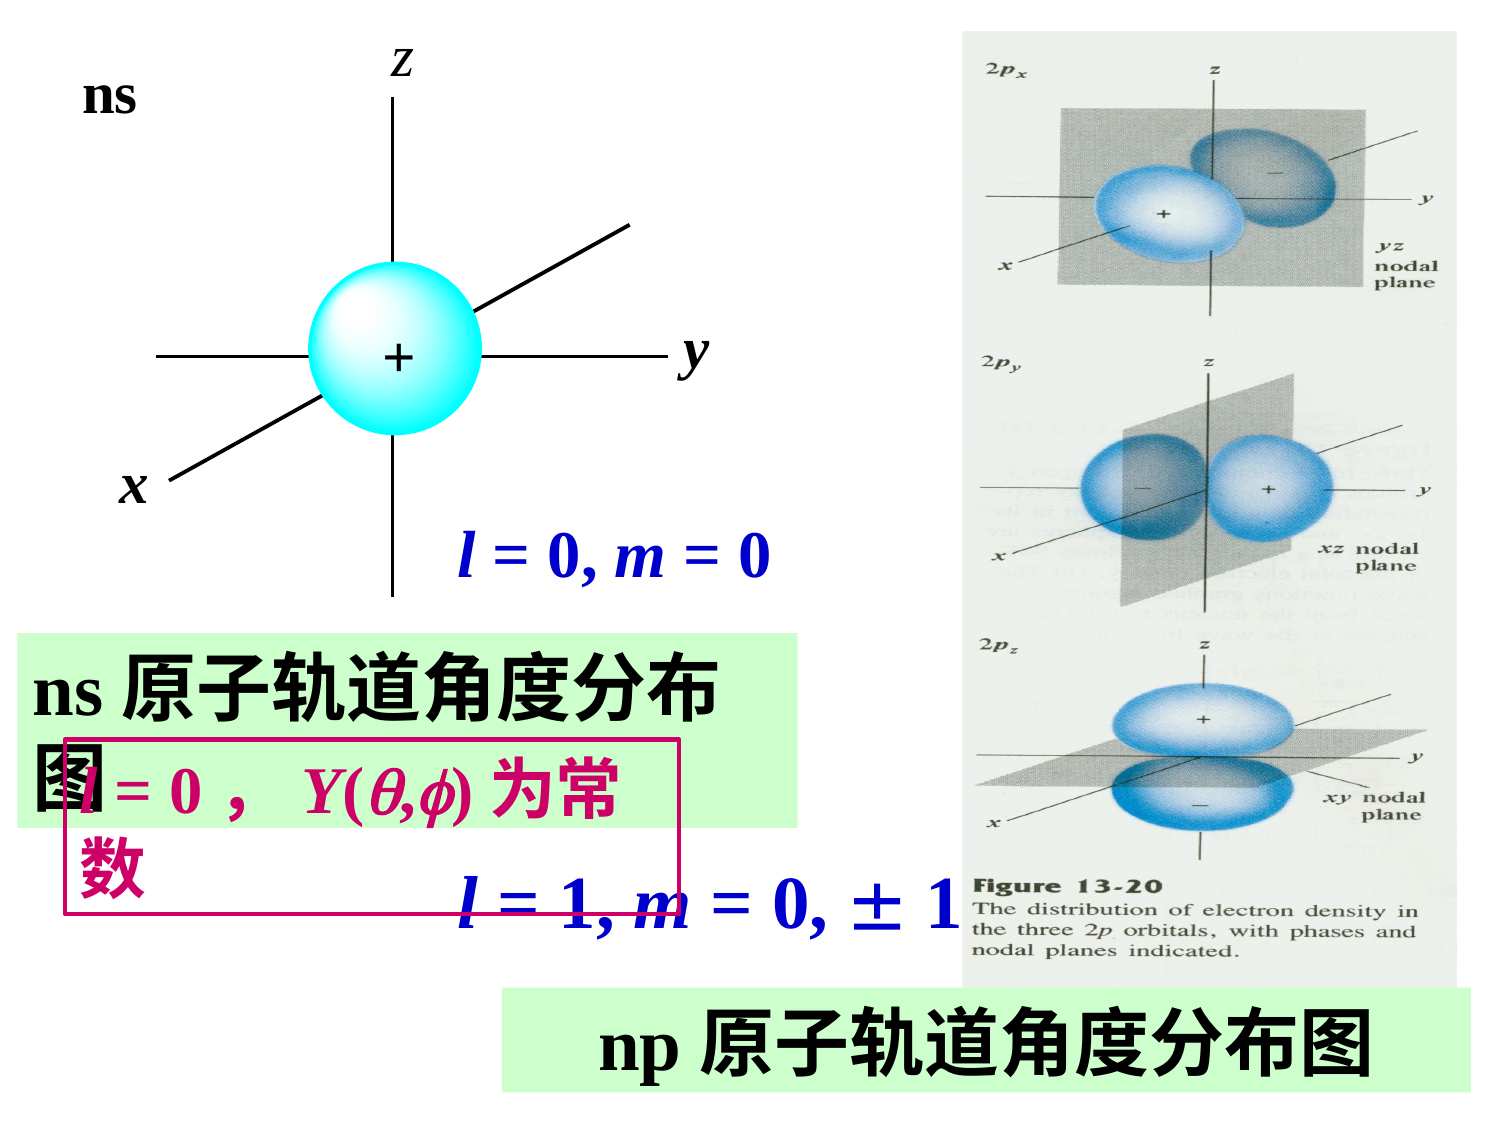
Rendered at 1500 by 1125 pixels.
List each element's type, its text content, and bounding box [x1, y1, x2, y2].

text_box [501, 30, 1471, 1093]
text_box l = 0，Y(,)为常数 [64, 739, 501, 915]
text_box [17, 42, 845, 739]
text_box l = 1, m = 0,  1 [442, 915, 501, 951]
